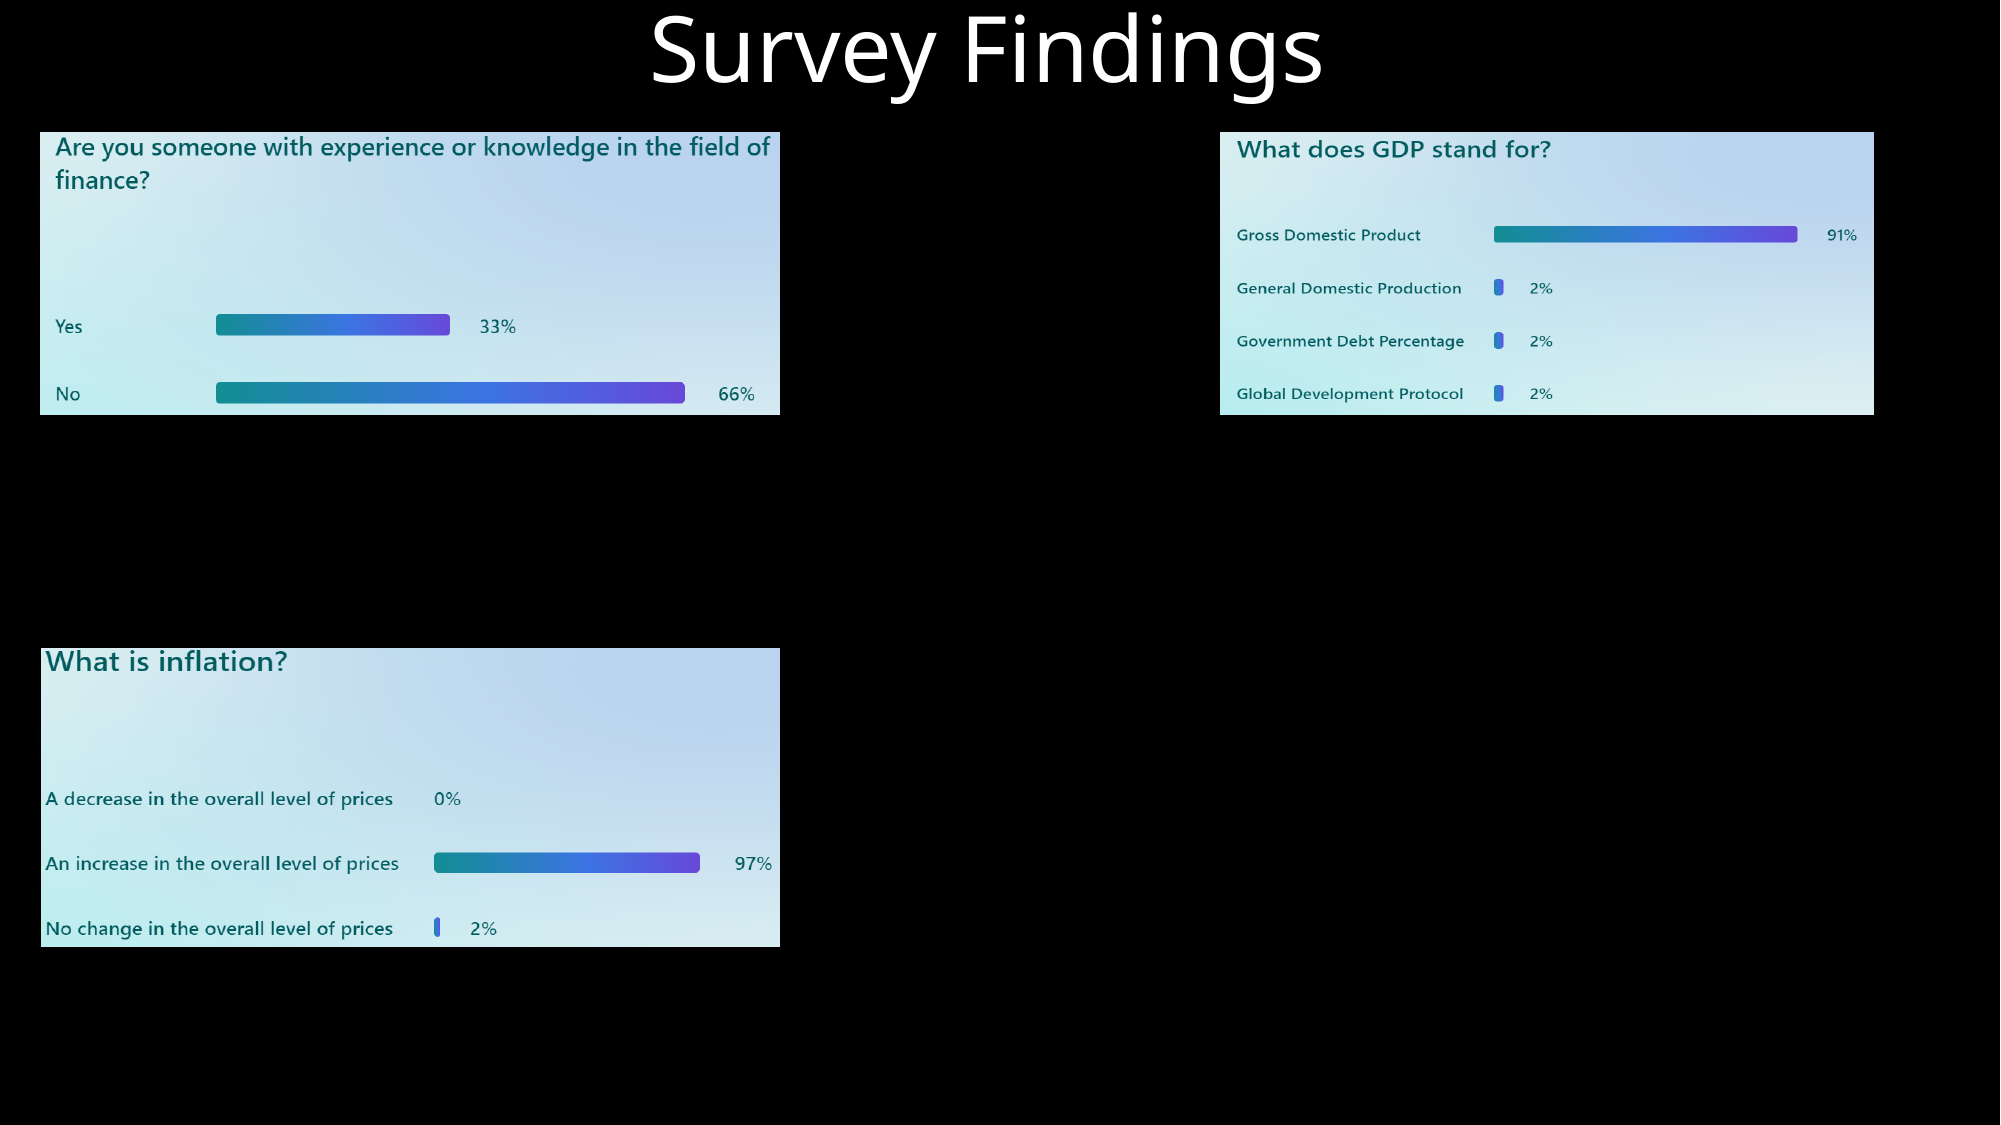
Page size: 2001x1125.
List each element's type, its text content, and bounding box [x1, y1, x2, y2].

picture [1219, 131, 1875, 416]
picture [39, 131, 780, 416]
picture [41, 647, 781, 947]
text_box Survey Findings [125, 0, 1851, 162]
